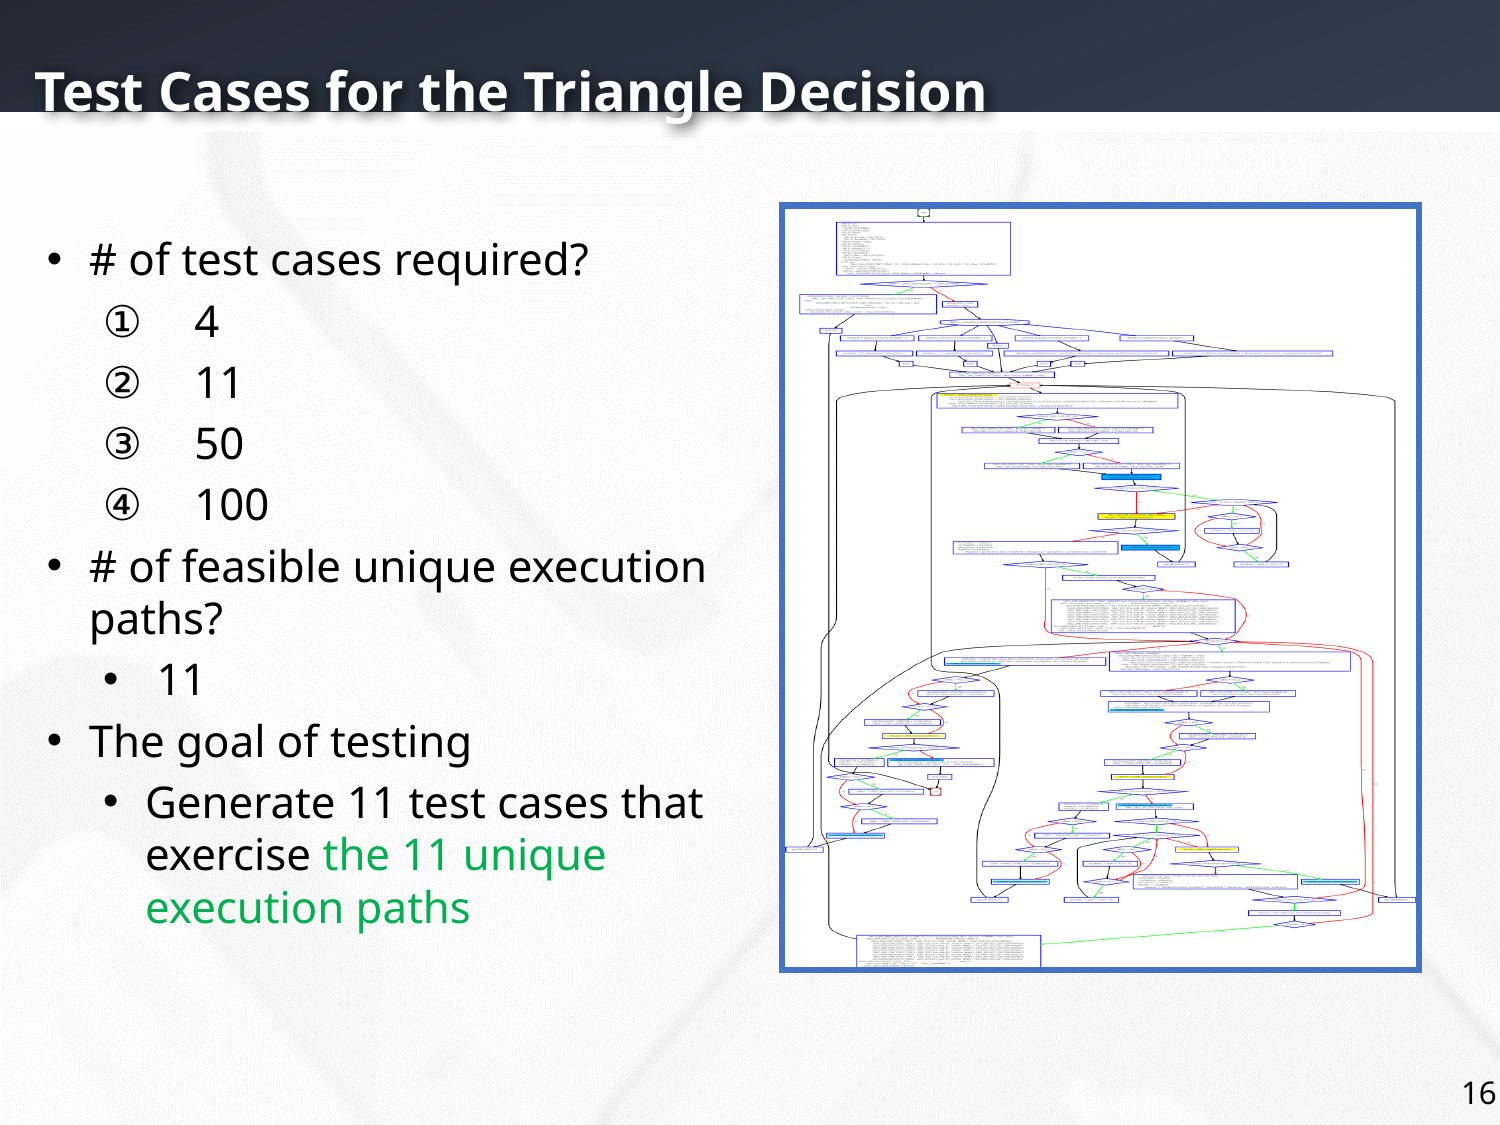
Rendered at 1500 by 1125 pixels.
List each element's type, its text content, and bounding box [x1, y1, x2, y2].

picture [0, 131, 1500, 1125]
text_box Test Cases for the Triangle Decision [19, 49, 1265, 130]
text_box # of test cases required? 4 11 50 100 # of feasible unique execution paths? 11 The goal of testing Generate 11 test cases that exercise the 11 unique execution paths [35, 226, 750, 933]
